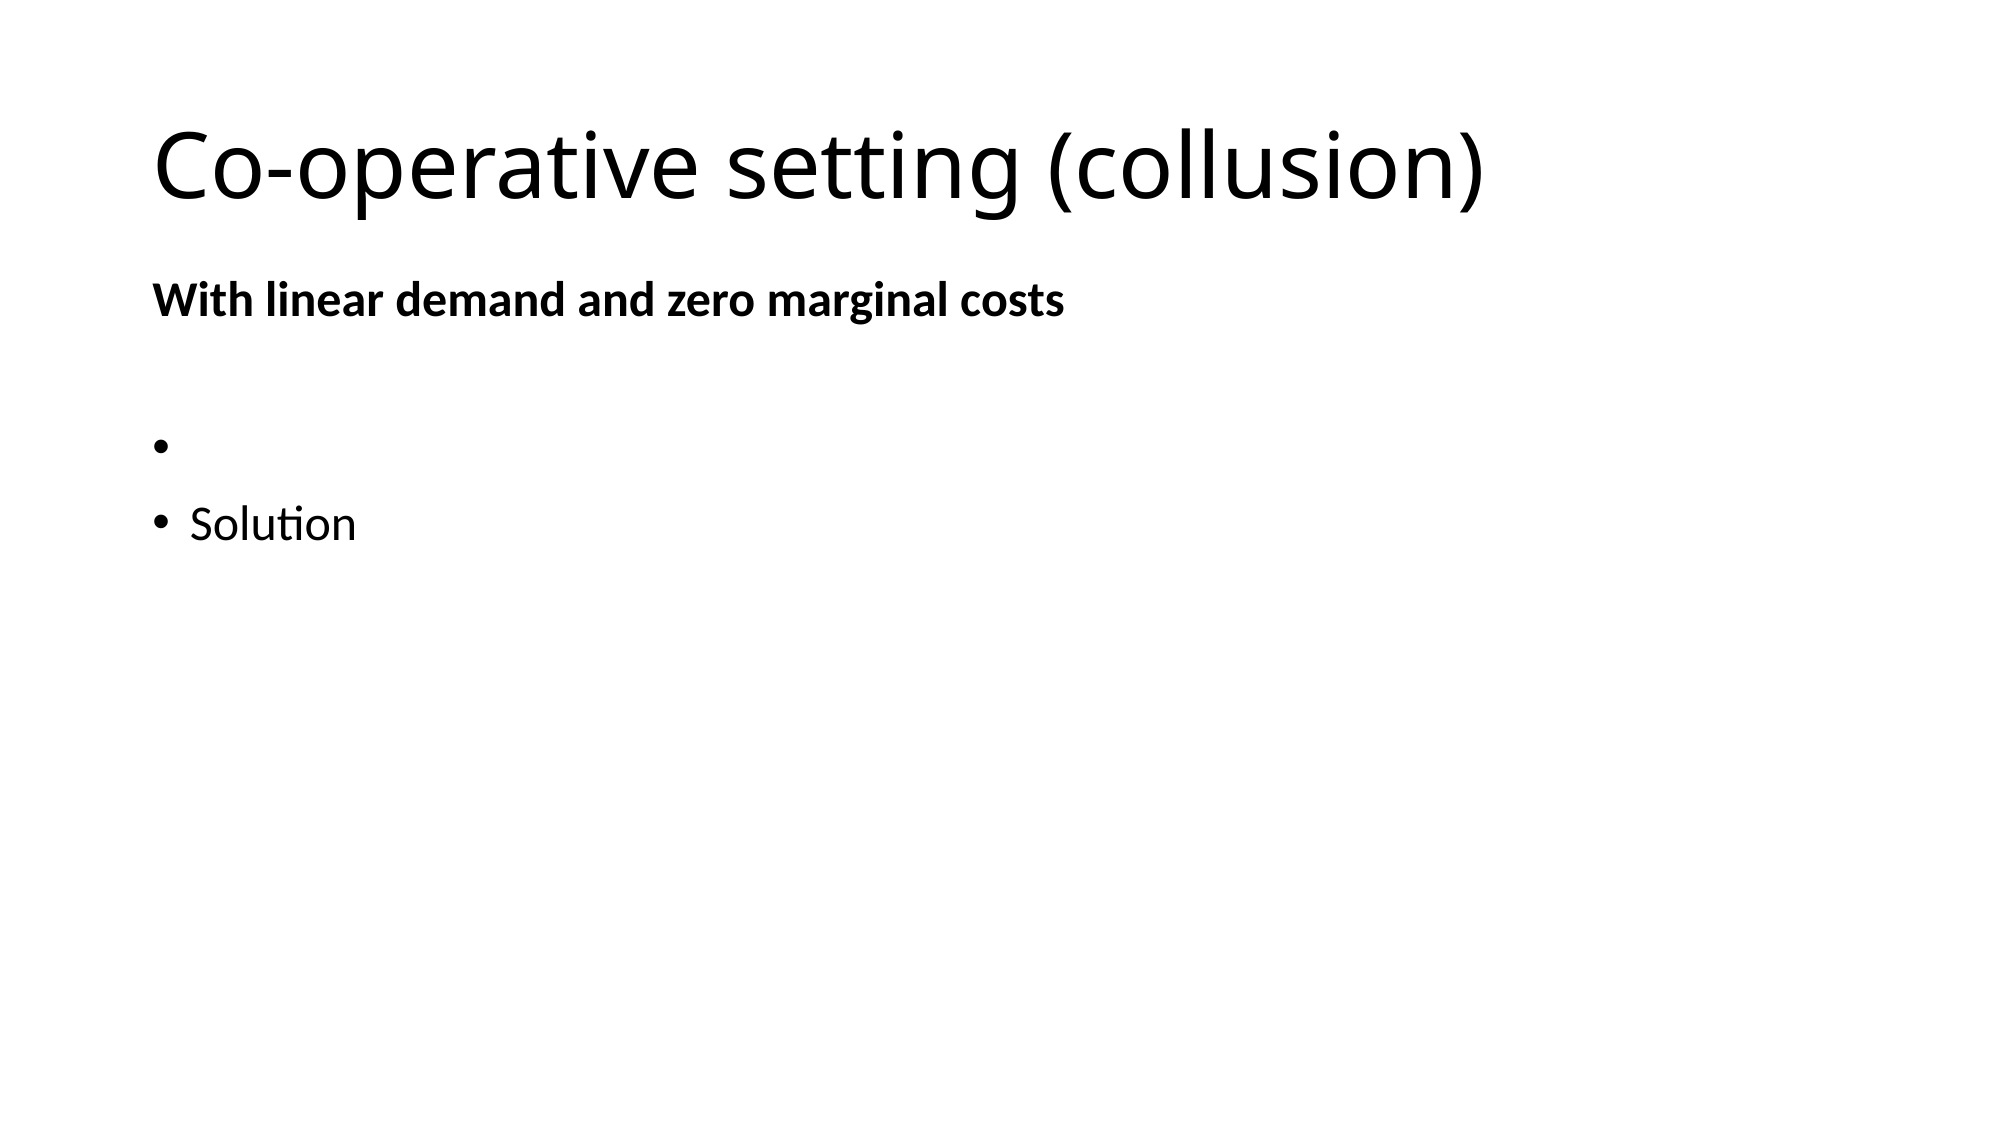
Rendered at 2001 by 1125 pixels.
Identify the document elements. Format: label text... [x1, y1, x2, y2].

title Co-operative setting (collusion) [137, 59, 1863, 278]
